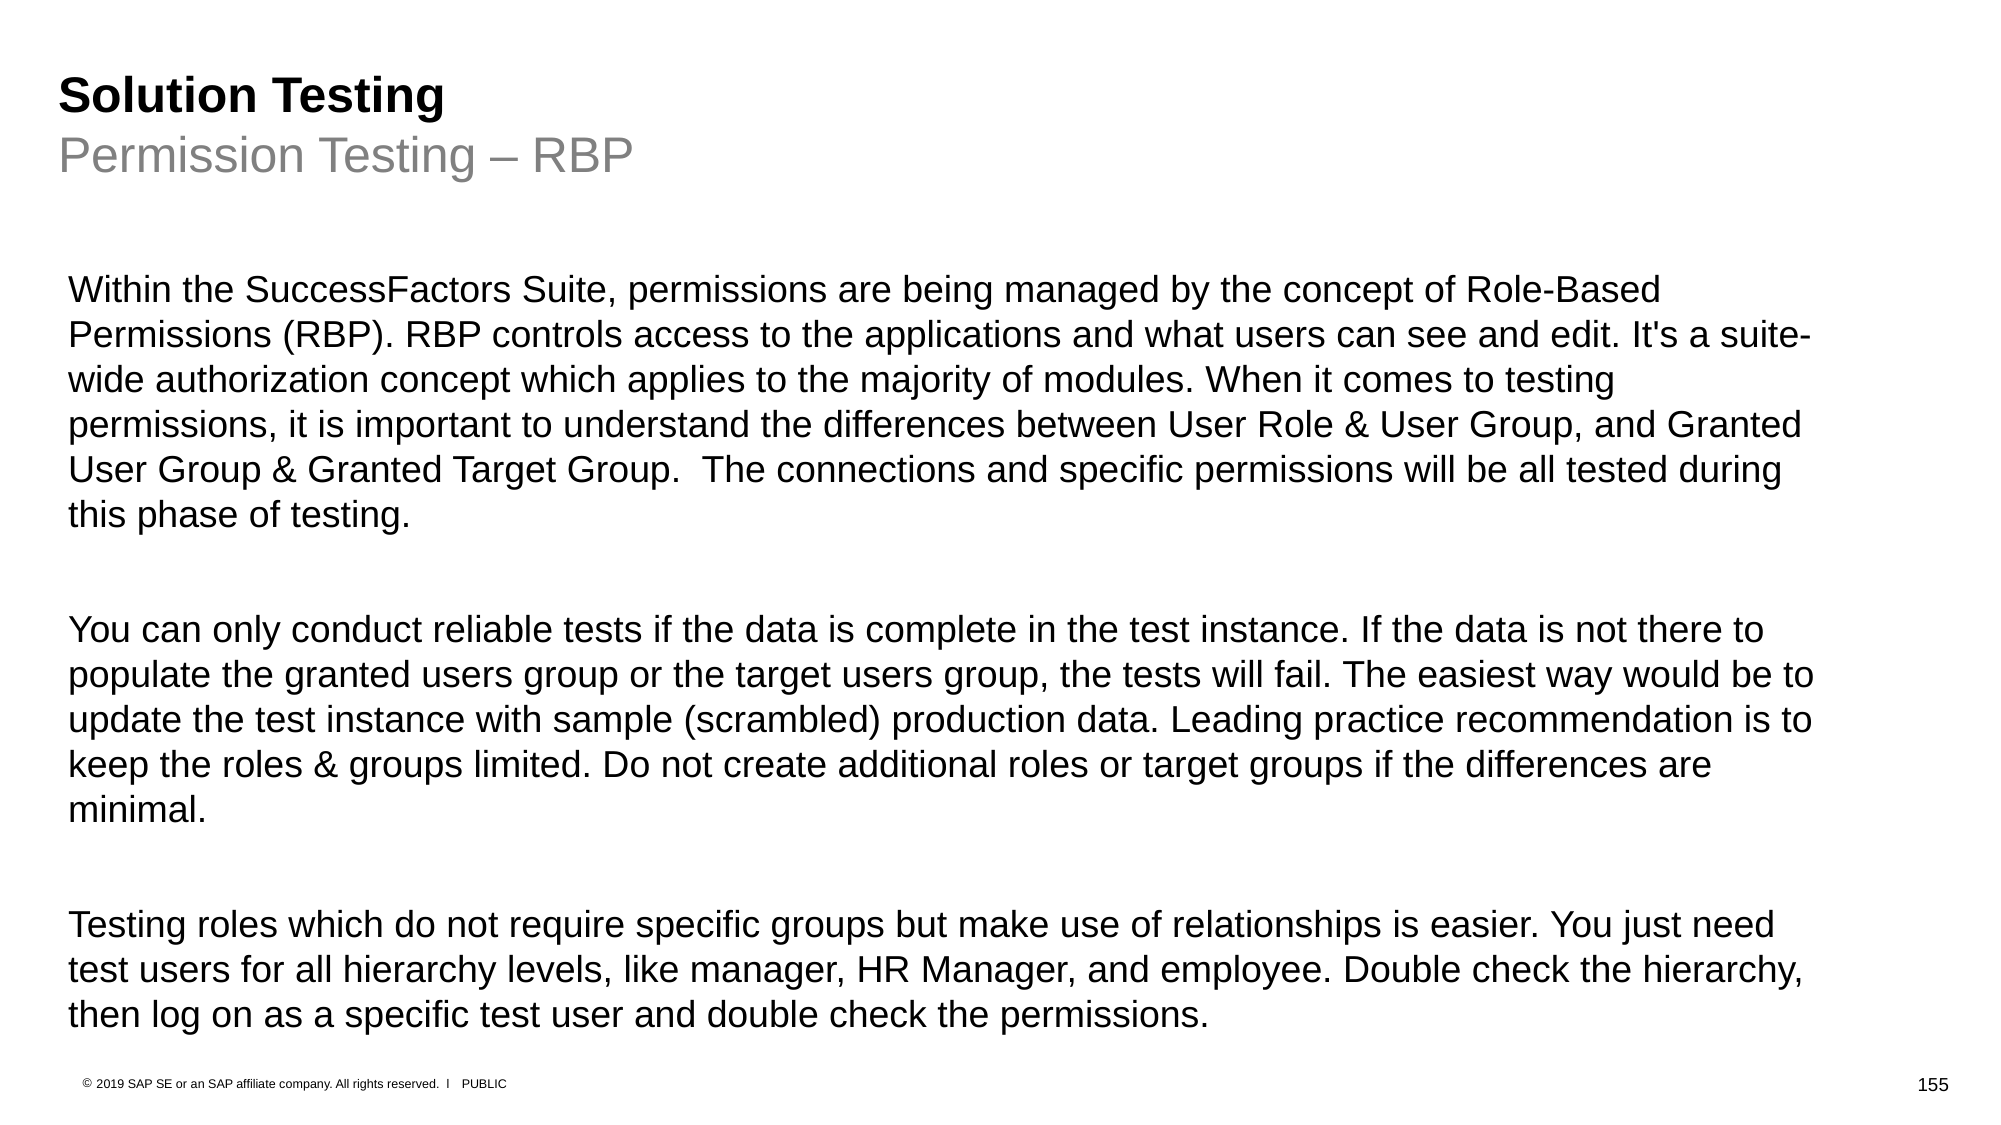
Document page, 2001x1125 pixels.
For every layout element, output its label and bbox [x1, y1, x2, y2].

text_box [53, 257, 1835, 978]
title [58, 62, 1783, 184]
